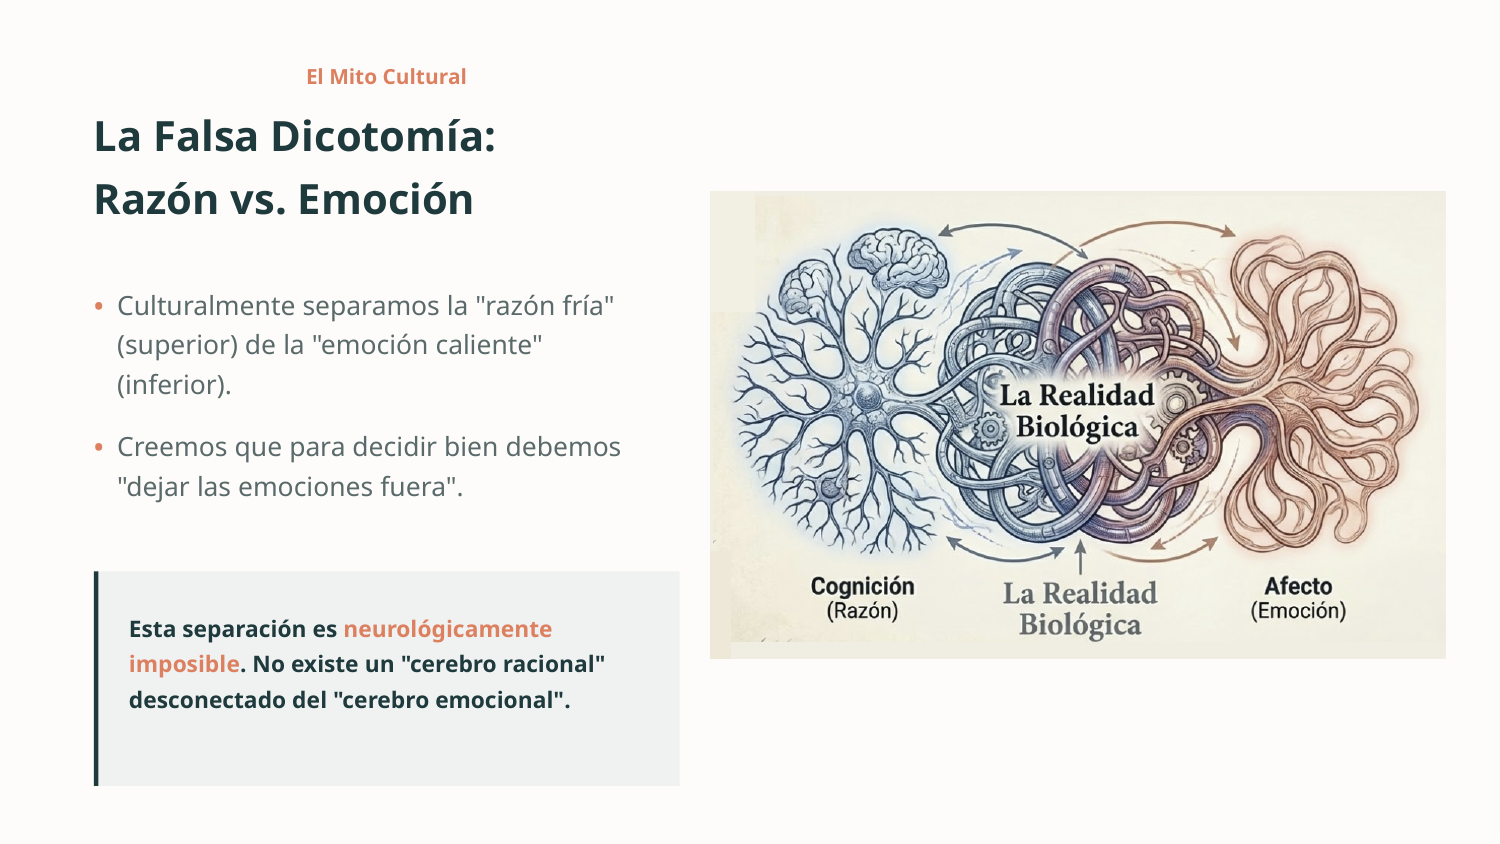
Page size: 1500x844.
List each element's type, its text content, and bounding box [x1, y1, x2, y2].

text_box [93, 571, 99, 786]
text_box La Falsa Dicotomía: Razón vs. Emoción [93, 110, 680, 223]
picture [0, 0, 1500, 844]
text_box Creemos que para decidir bien debemos "dejar las emociones fuera". [117, 422, 653, 502]
text_box • [94, 280, 104, 321]
text_box El Mito Cultural [306, 70, 468, 90]
text_box Culturalmente separamos la "razón fría" (superior) de la "emoción caliente" (inferior). [117, 280, 646, 400]
text_box Esta separación es neurológicamente imposible. No existe un "cerebro racional" desconectado del "cerebro emocional". [128, 606, 645, 713]
text_box • [94, 422, 104, 462]
text_box [99, 571, 680, 786]
